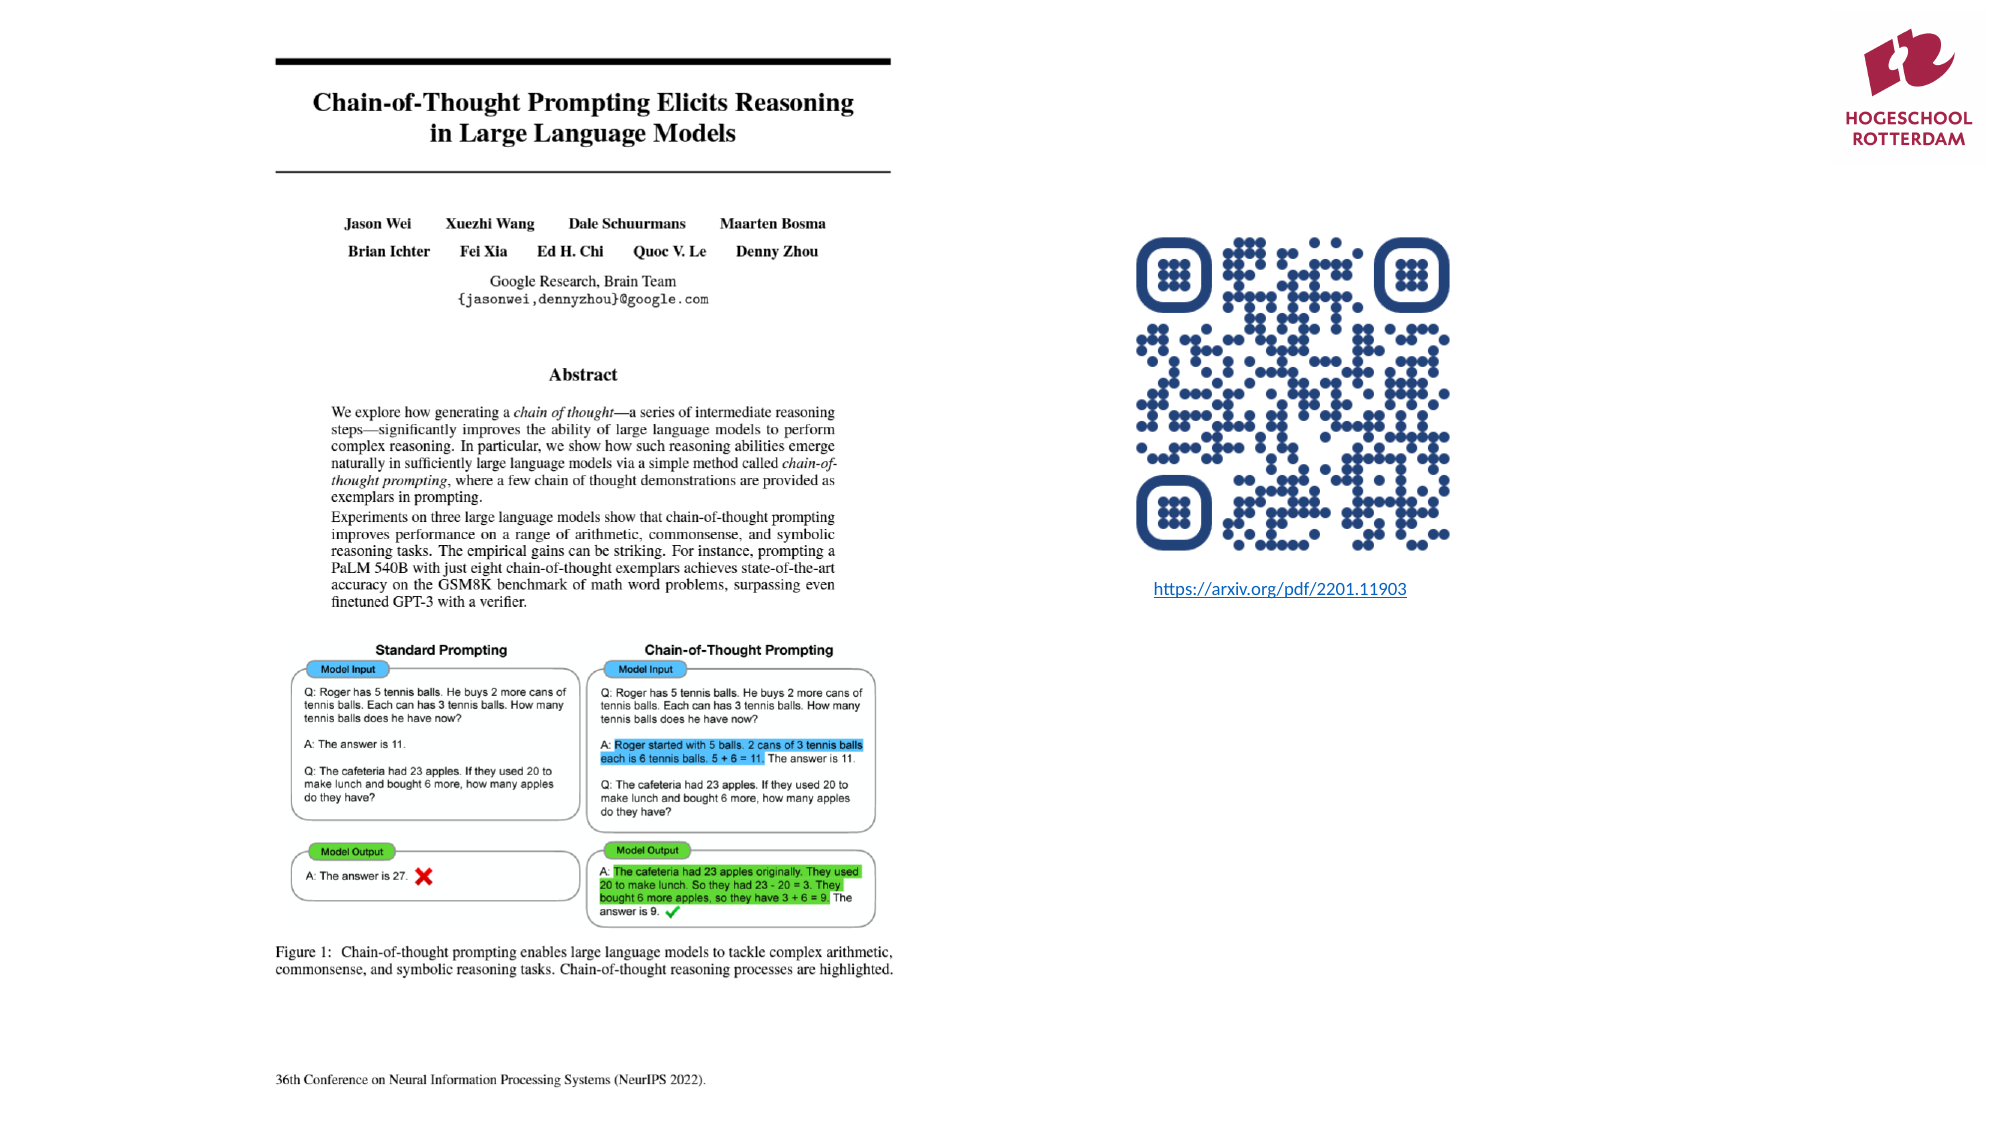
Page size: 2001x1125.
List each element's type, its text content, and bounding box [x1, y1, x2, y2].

text_box https://arxiv.org/pdf/2201.11903 [1138, 569, 1462, 652]
picture [1830, 10, 1986, 165]
picture [247, 27, 914, 1098]
picture [1131, 232, 1455, 556]
